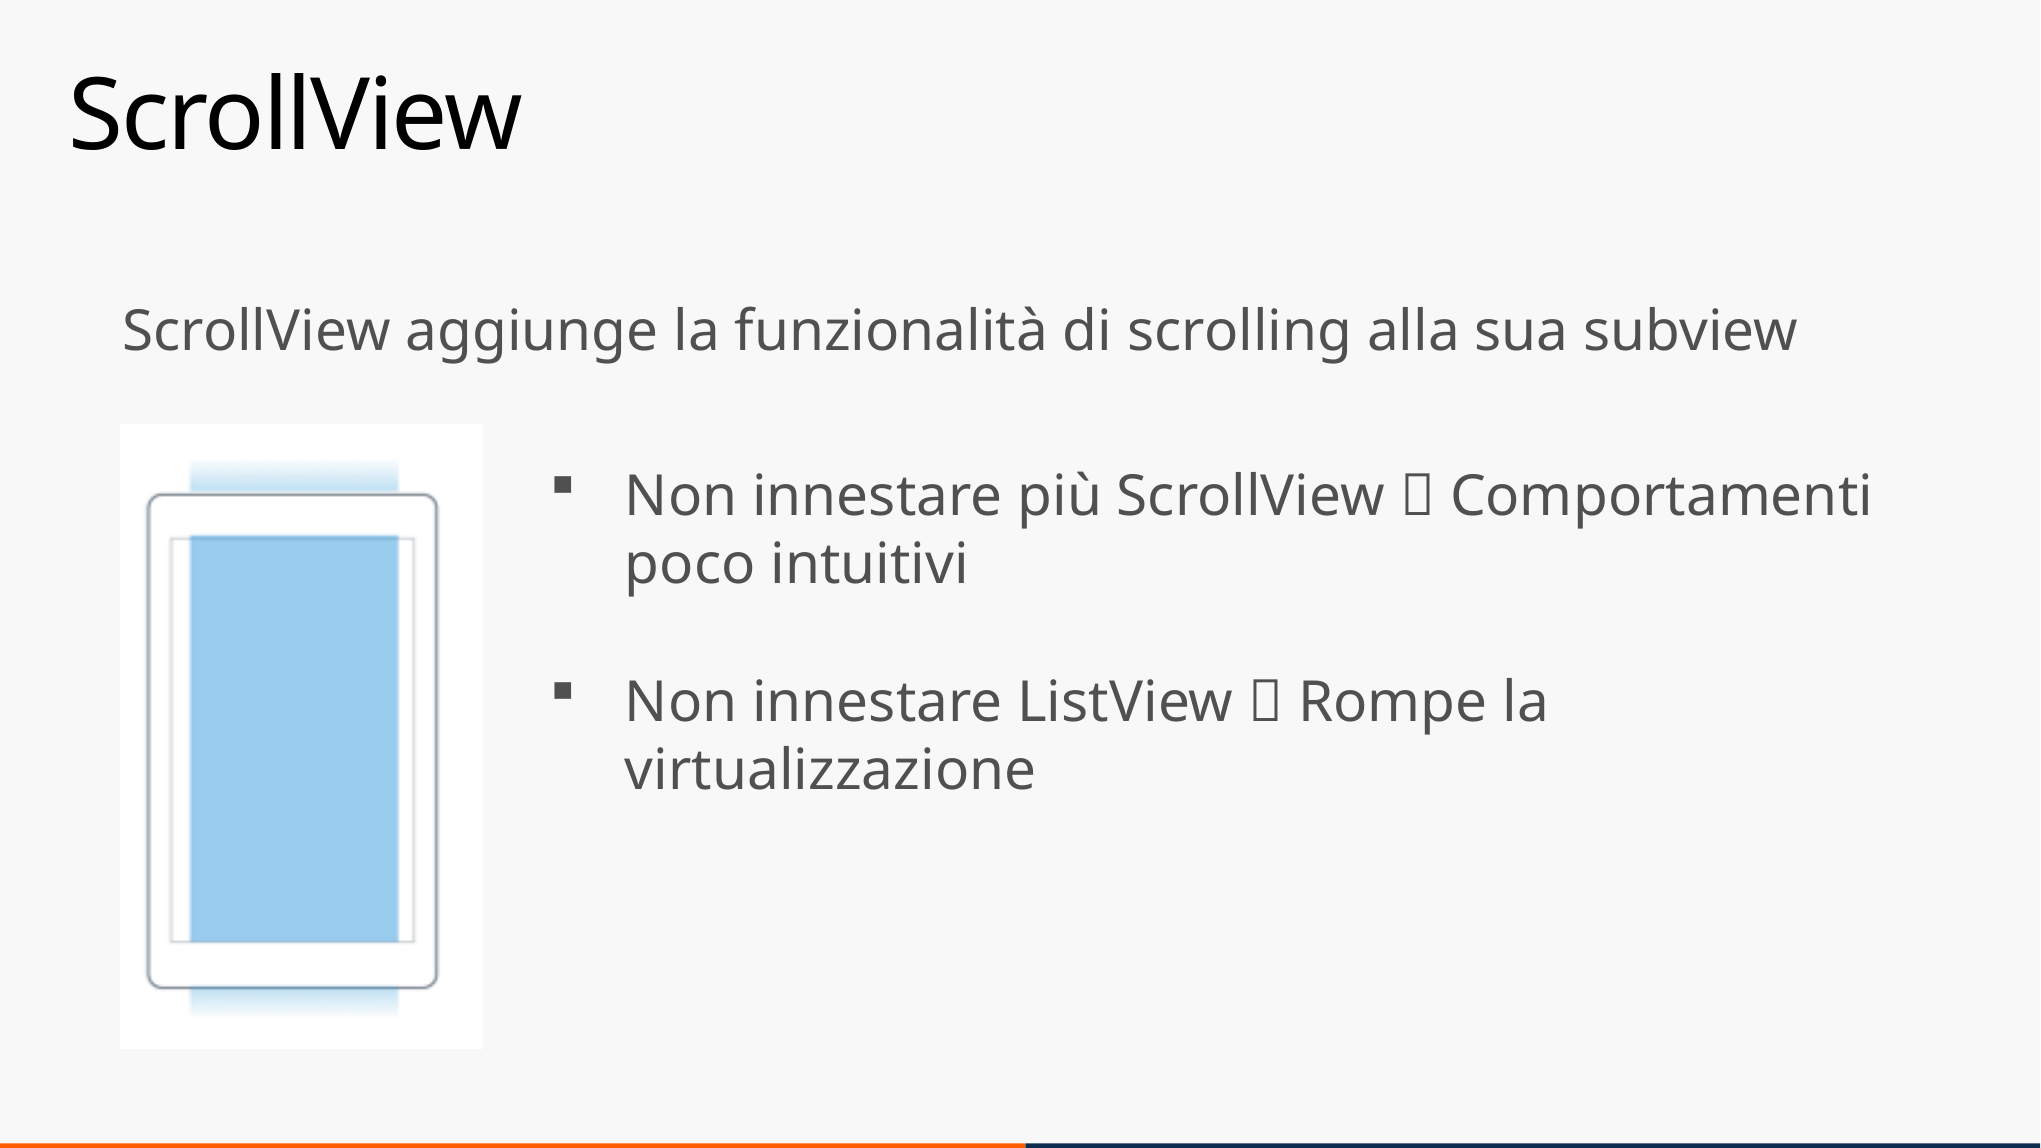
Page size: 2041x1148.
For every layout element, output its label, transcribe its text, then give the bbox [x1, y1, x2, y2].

title ScrollView [45, 48, 1996, 199]
text_box ScrollView aggiunge la funzionalità di scrolling alla sua subview [119, 278, 1933, 362]
text_box [120, 424, 483, 1049]
text_box Non innestare più ScrollView  Comportamenti poco intuitivi Non innestare ListView  Rompe la virtualizzazione [532, 449, 1909, 809]
